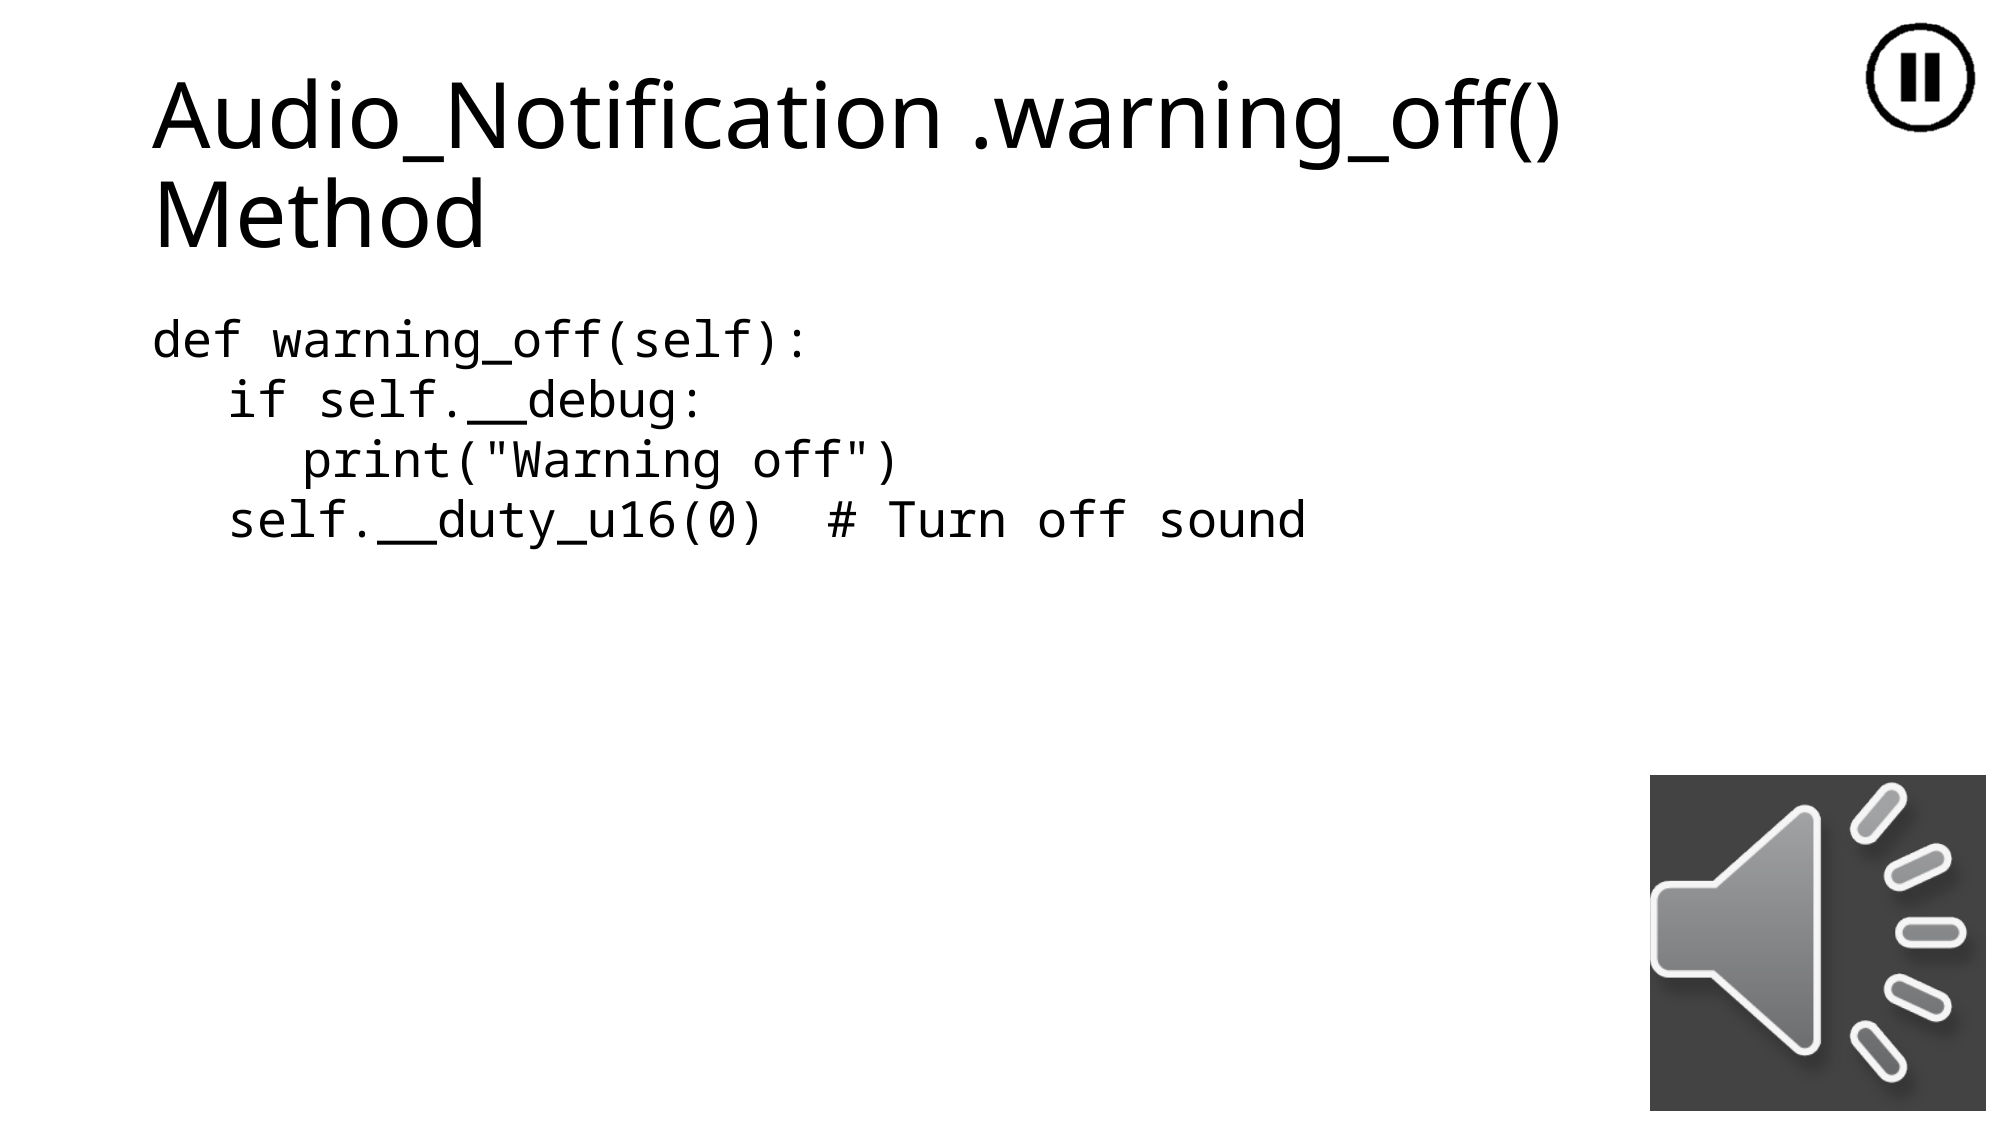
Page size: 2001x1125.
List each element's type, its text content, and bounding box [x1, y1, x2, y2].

picture [1648, 773, 1987, 1112]
title Audio_Notification .warning_off() Method [137, 59, 1863, 278]
list def warning_off(self): if self.__debug: print("Warning off") self.__duty_u16(0) # Turn off sound [137, 299, 1863, 1014]
picture [1839, 0, 2000, 153]
